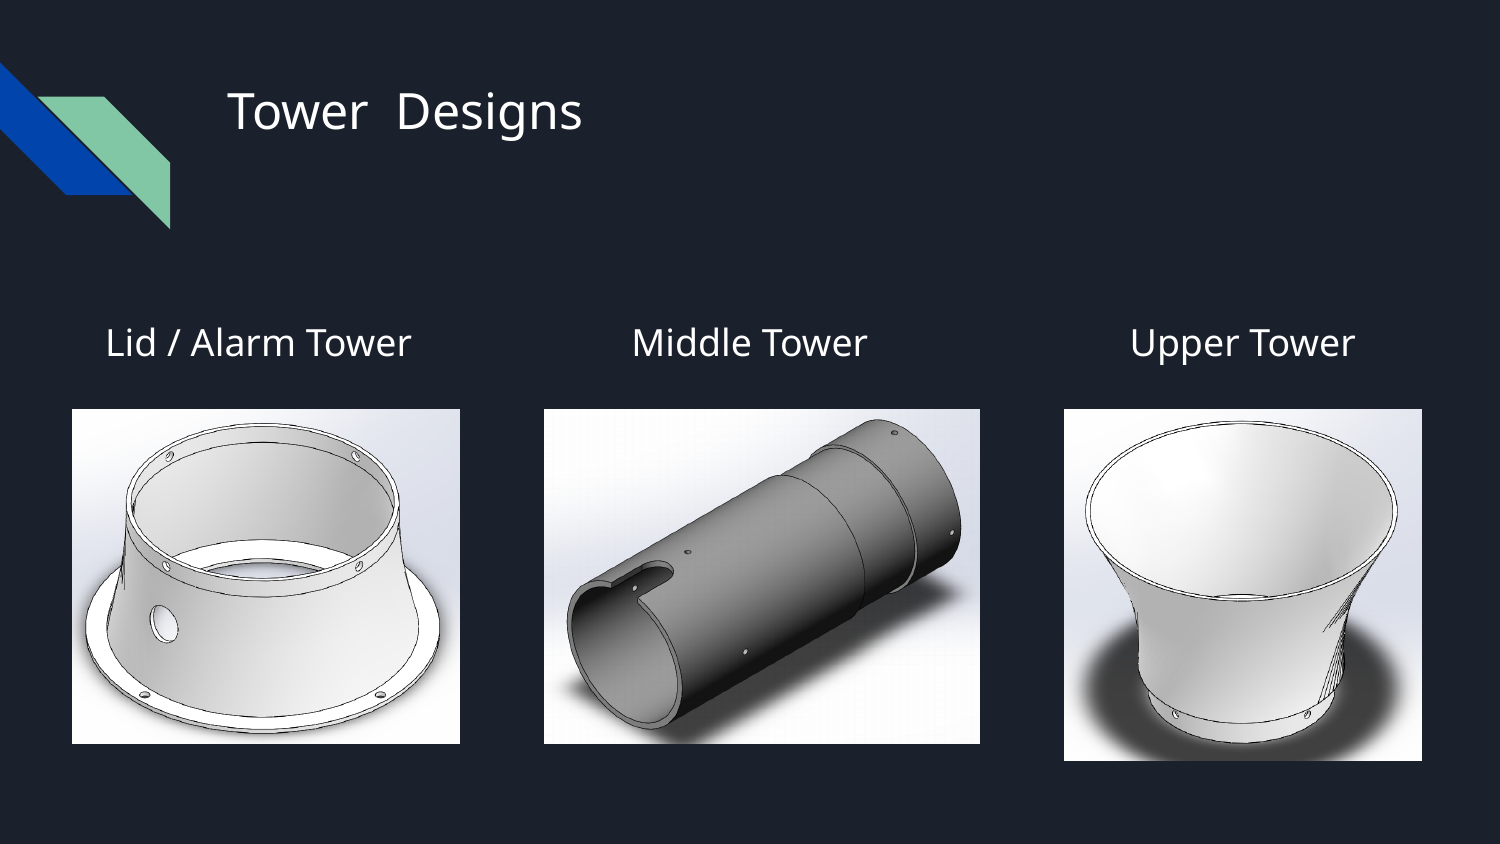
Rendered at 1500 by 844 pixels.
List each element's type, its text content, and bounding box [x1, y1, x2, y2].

title Tower Designs [212, 64, 1368, 215]
text_box Upper Tower [1064, 304, 1422, 374]
picture [1064, 409, 1422, 761]
text_box Lid / Alarm Tower [87, 304, 445, 374]
text_box Middle Tower [571, 304, 929, 374]
picture [544, 409, 980, 745]
picture [72, 409, 461, 745]
